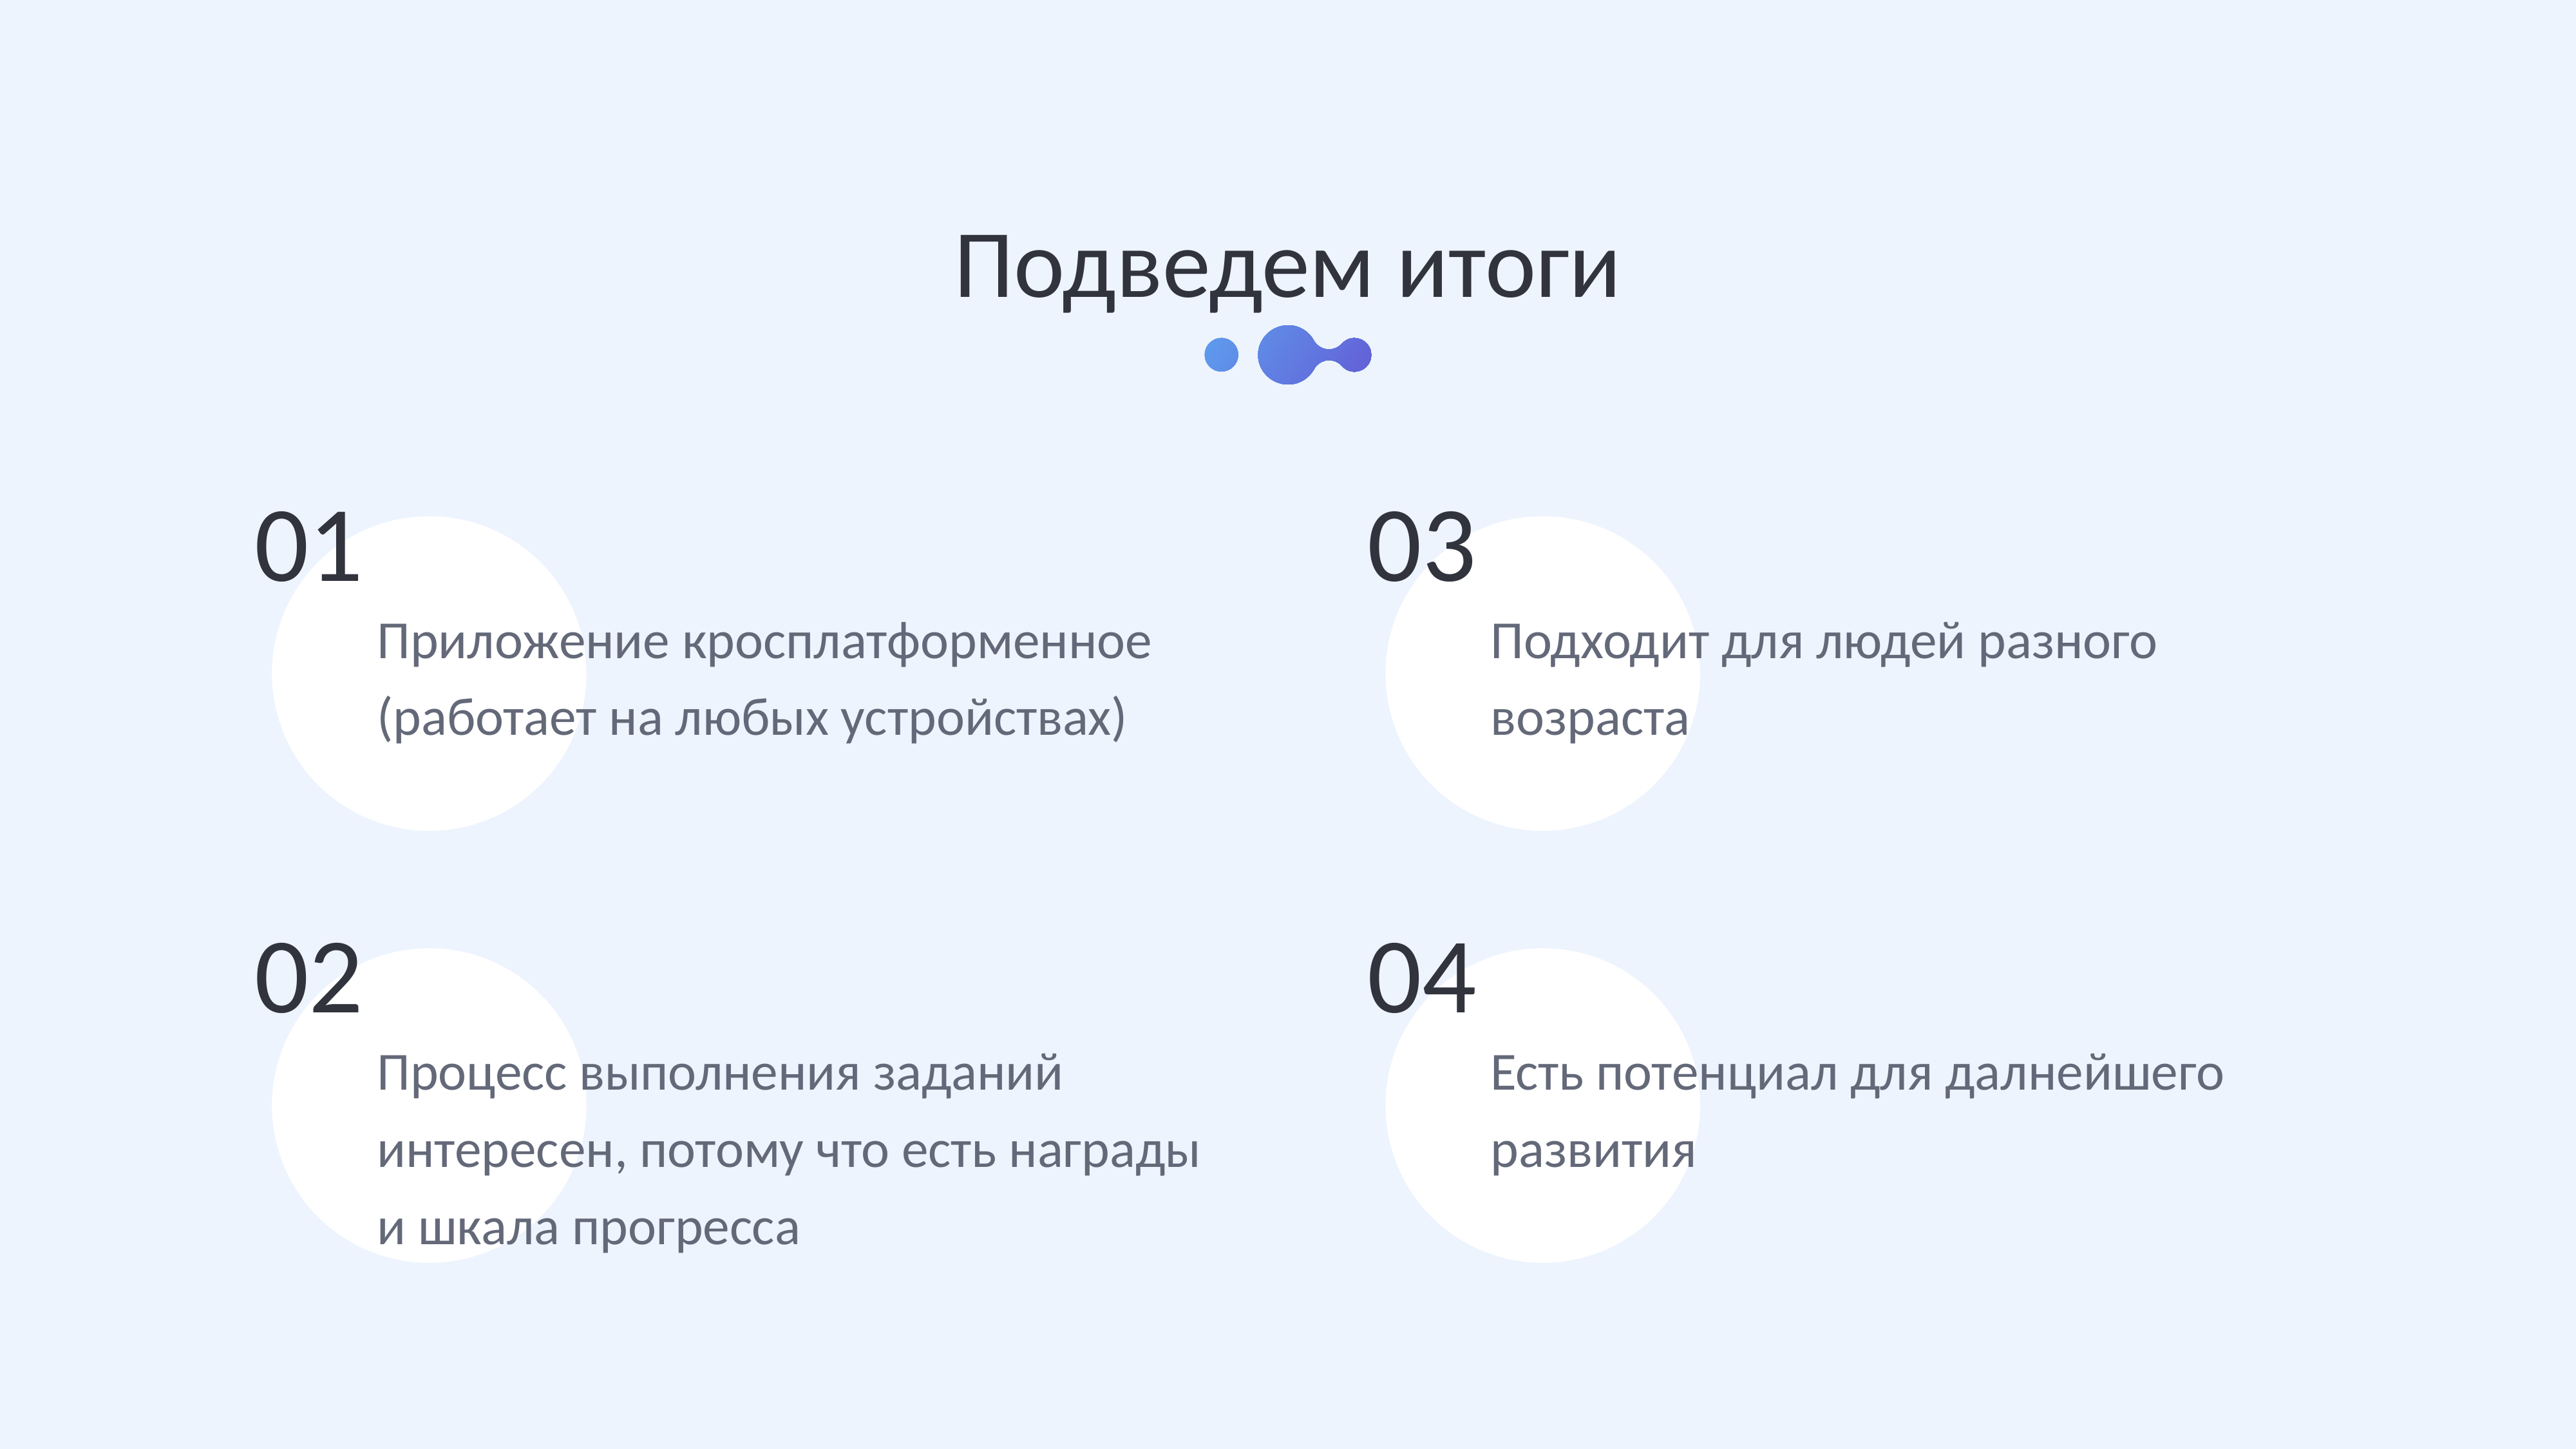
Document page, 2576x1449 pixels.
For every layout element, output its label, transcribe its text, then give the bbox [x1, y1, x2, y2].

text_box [1362, 901, 2345, 1264]
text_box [1362, 469, 2345, 831]
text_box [249, 469, 1231, 831]
text_box Подведем итоги [806, 195, 1770, 322]
text_box [1204, 337, 1238, 372]
text_box [1258, 325, 1372, 384]
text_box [249, 901, 1231, 1264]
